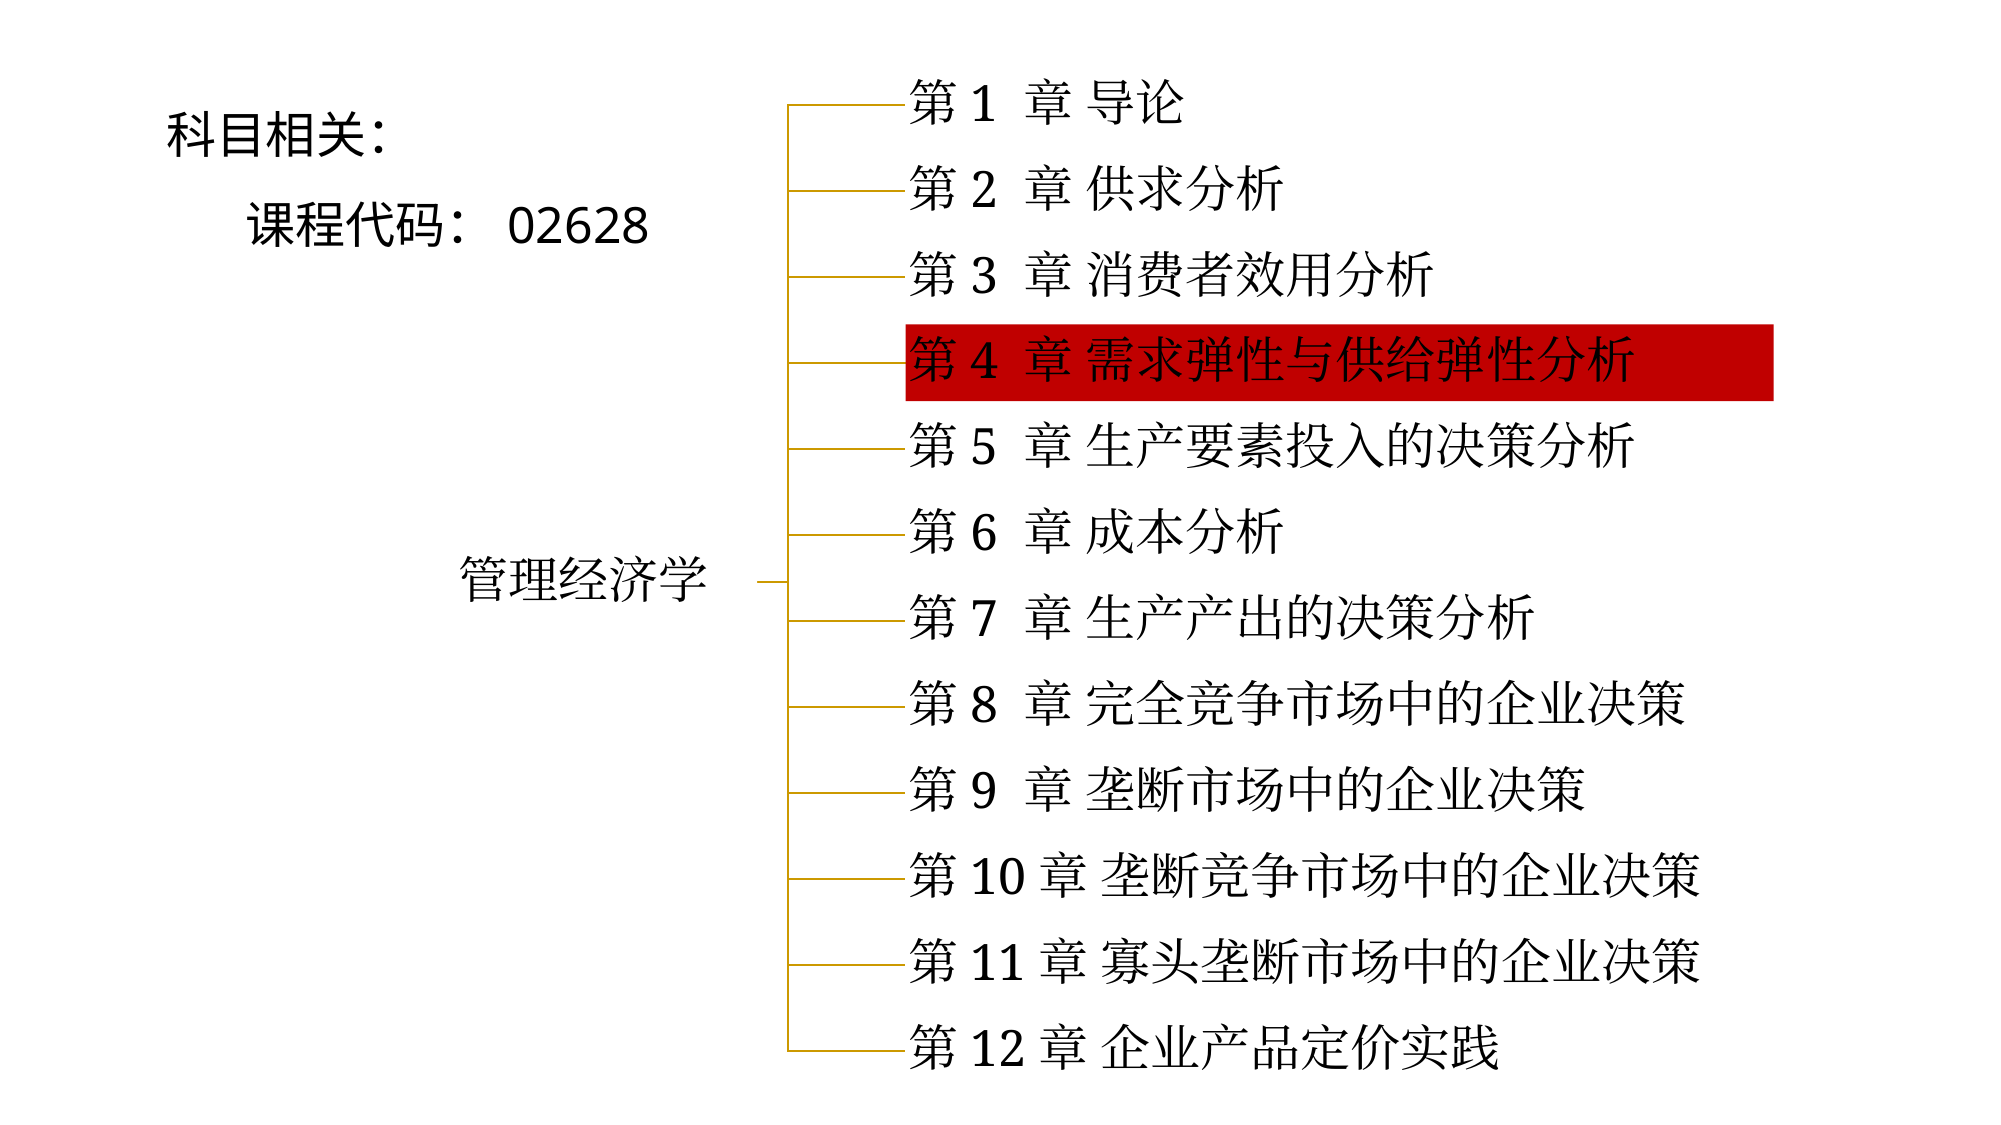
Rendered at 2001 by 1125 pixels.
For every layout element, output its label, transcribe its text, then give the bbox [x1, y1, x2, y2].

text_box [292, 65, 2000, 1090]
text_box 科目相关： 课程代码：02628 [151, 65, 292, 261]
